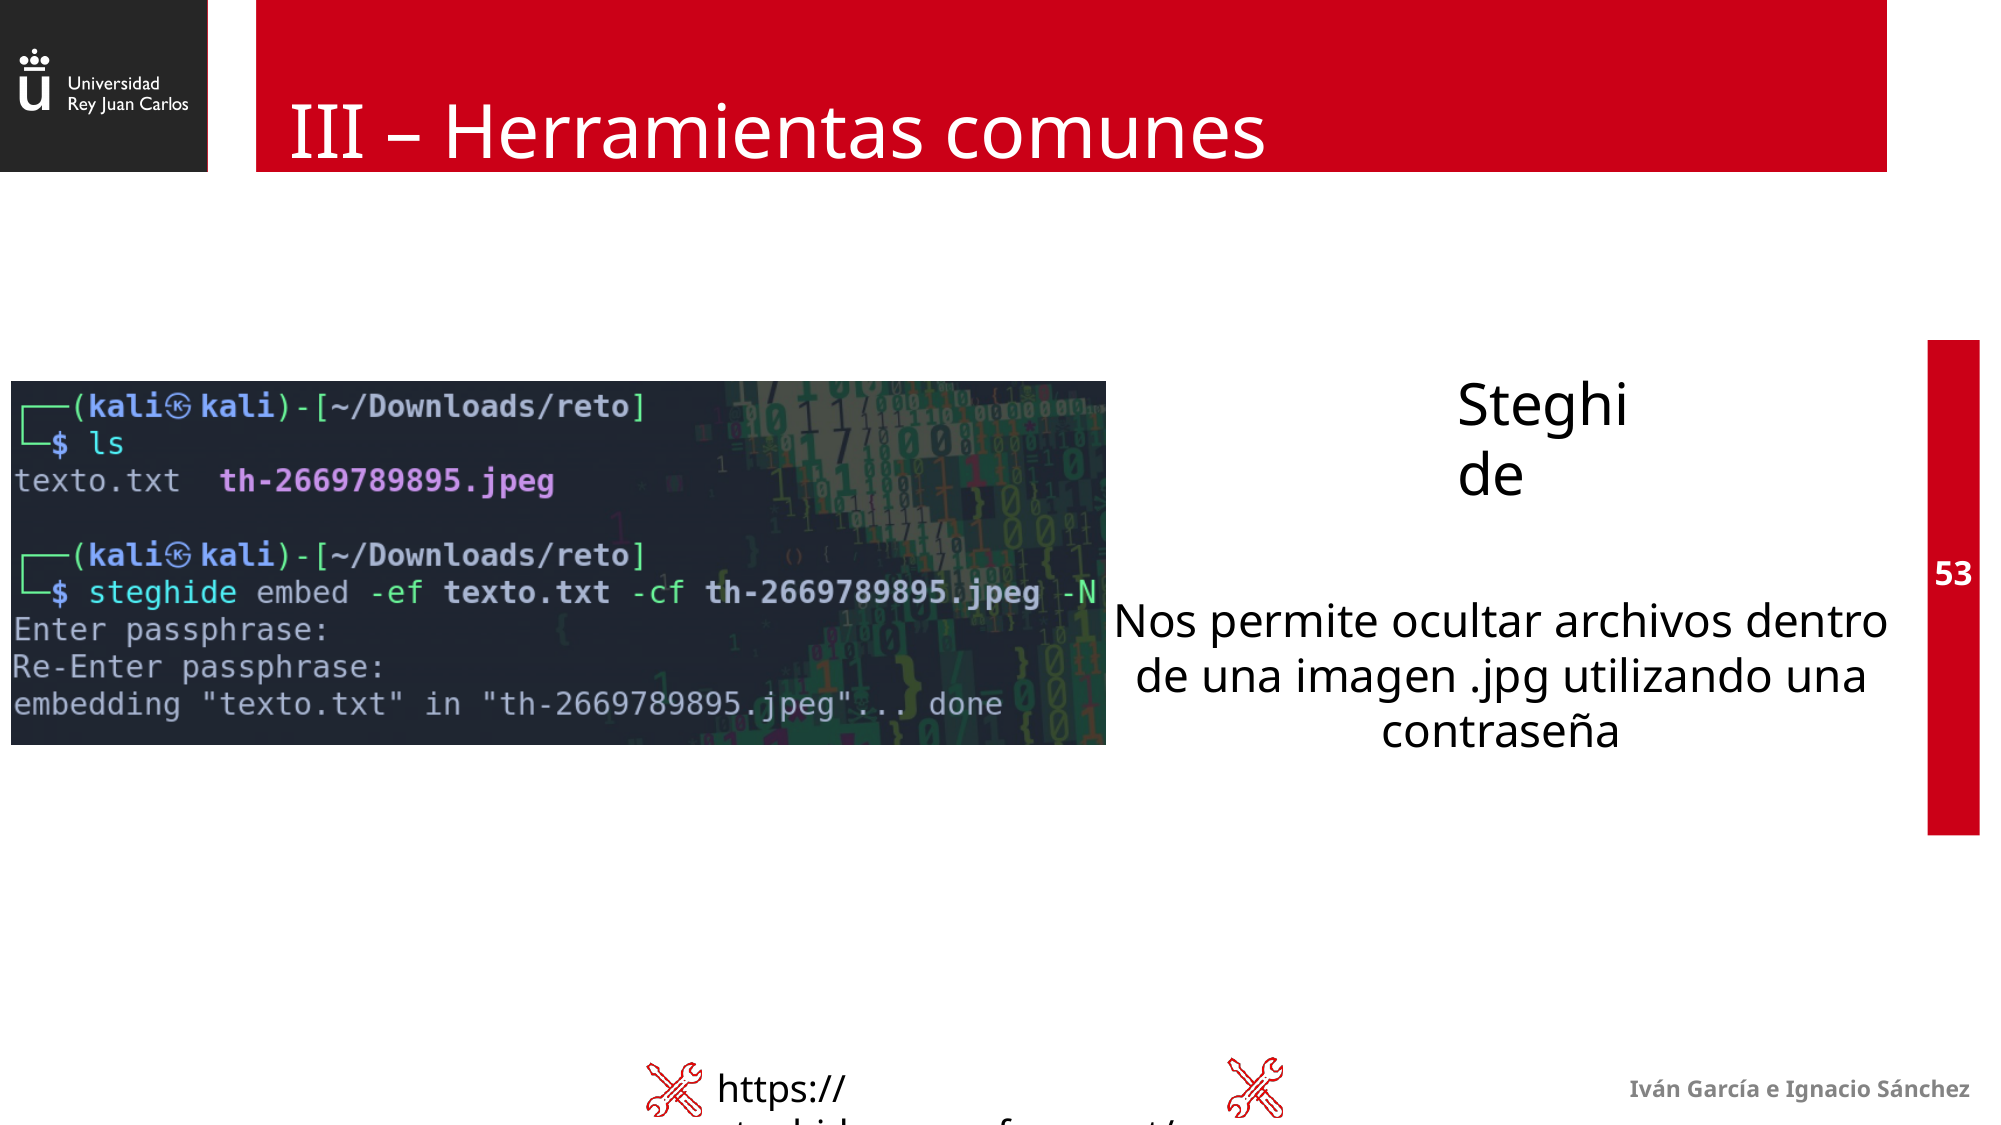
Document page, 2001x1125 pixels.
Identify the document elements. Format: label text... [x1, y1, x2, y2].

slide_number 53 [1898, 544, 2000, 605]
picture [1226, 1056, 1283, 1118]
text_box https://steghide.sourceforge.net/ [701, 1057, 1227, 1125]
text_box Nos permite ocultar archivos dentro de una imagen .jpg utilizando una contraseña [1086, 584, 1917, 765]
picture [646, 1062, 703, 1118]
text_box Steghide [1442, 359, 1680, 515]
picture [0, 27, 244, 143]
title III – Herramientas comunes [274, 9, 1829, 182]
picture [10, 381, 1107, 746]
footer Iván García e Ignacio Sánchez [1227, 1060, 1986, 1121]
